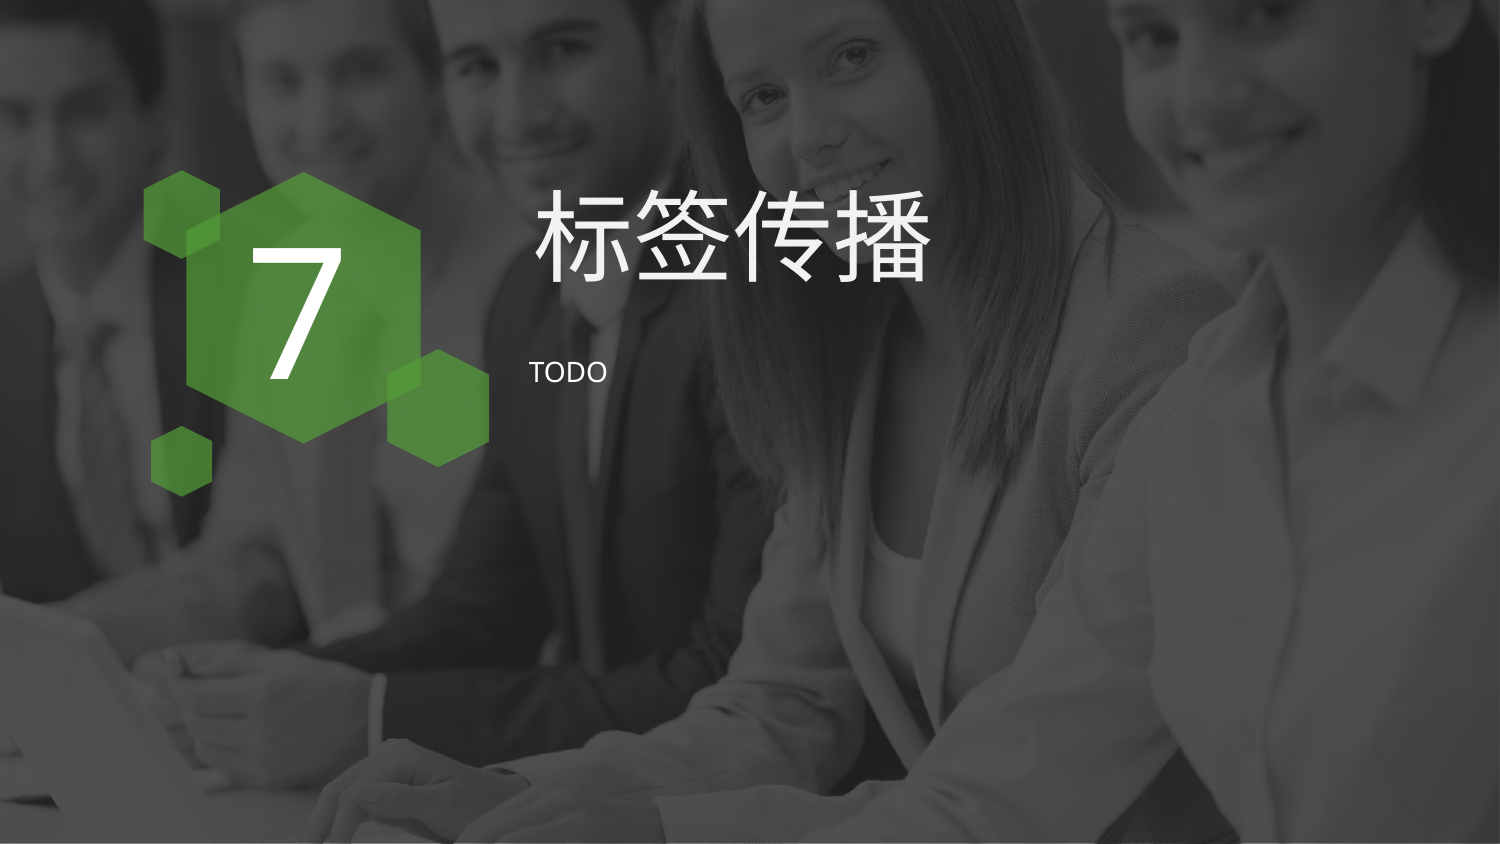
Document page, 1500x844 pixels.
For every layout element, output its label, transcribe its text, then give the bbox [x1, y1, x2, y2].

text_box [0, 0, 1500, 844]
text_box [186, 171, 421, 444]
text_box [389, 347, 491, 469]
text_box [142, 169, 186, 260]
text_box 标签传播 [519, 167, 1240, 302]
text_box [150, 424, 214, 498]
text_box TODO [517, 348, 1487, 394]
